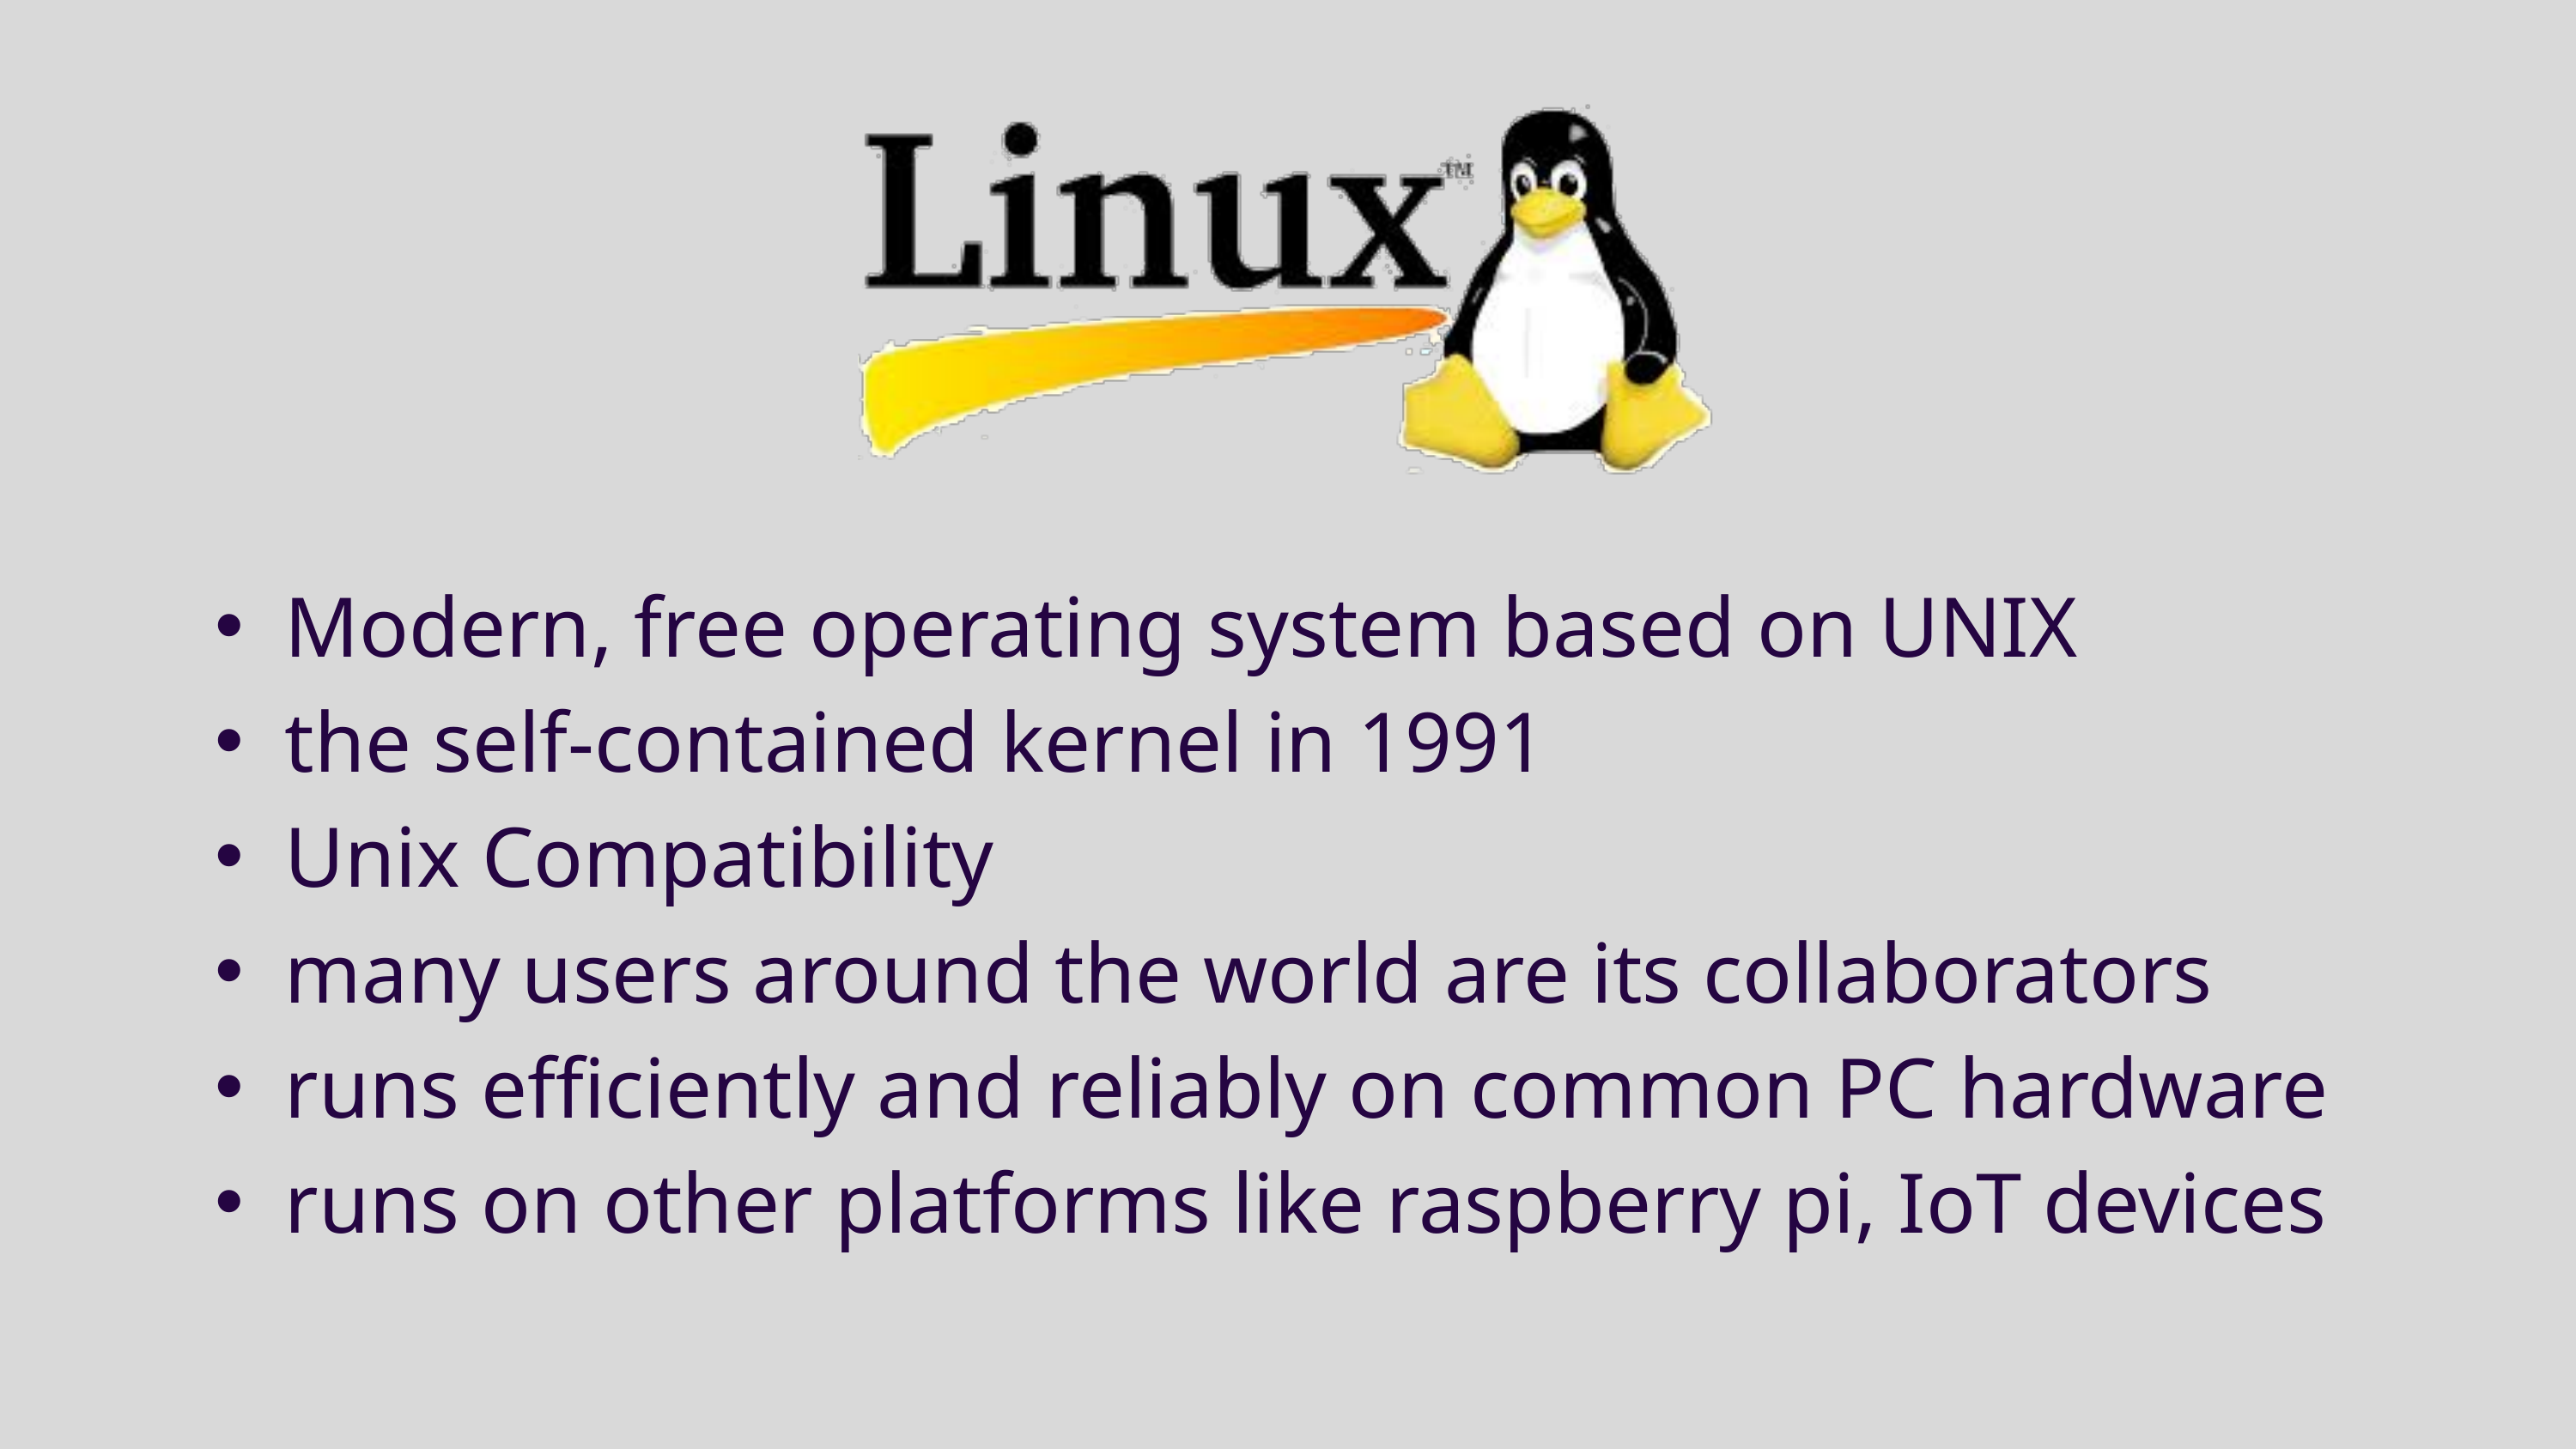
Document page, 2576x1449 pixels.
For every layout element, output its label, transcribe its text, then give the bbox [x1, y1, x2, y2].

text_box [858, 31, 1718, 515]
text_box Modern, free operating system based on UNIX the self-contained kernel in 1991 Unix Compatibility many users around the world are its collaborators runs efficiently and reliably on common PC hardware runs on other platforms like raspberry pi, IoT devices [144, 558, 2432, 1250]
